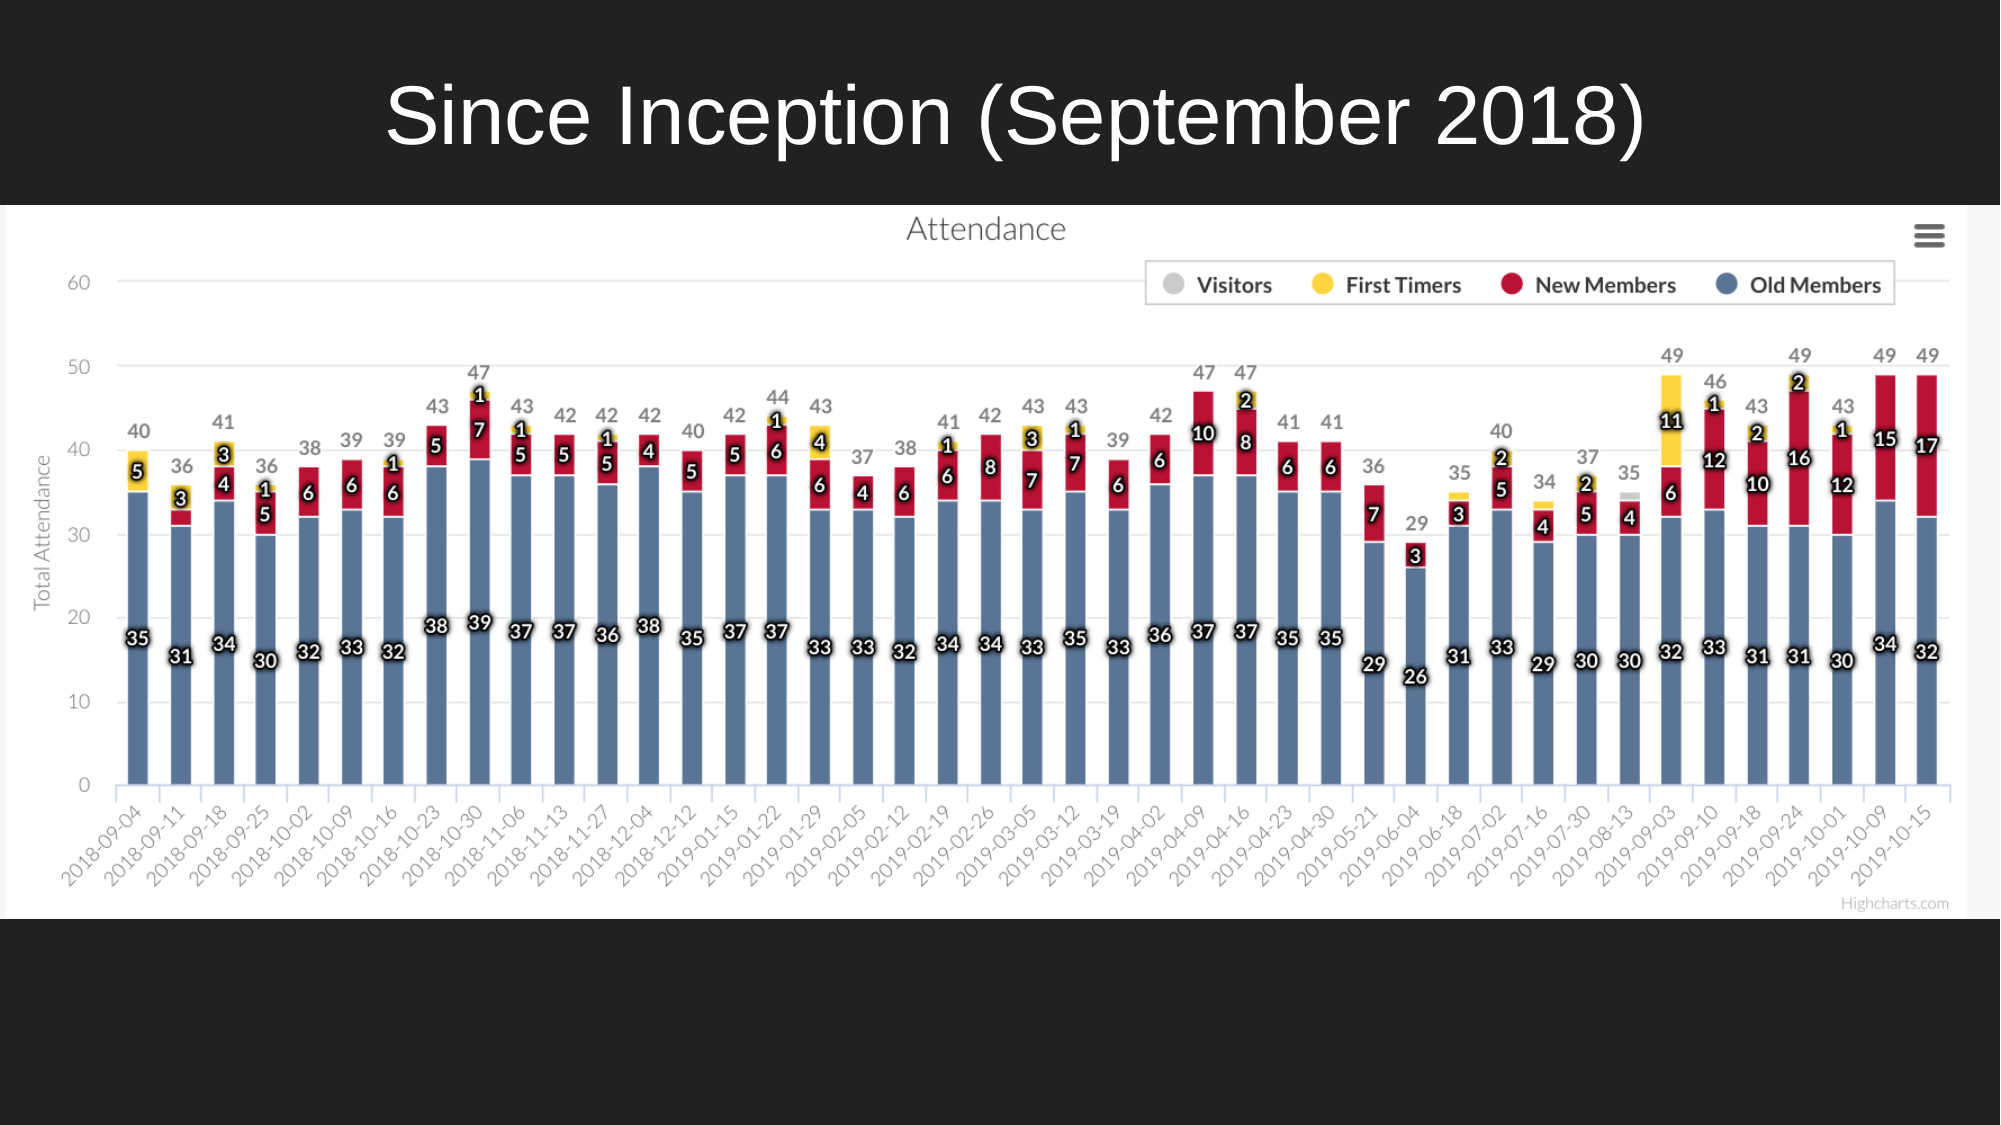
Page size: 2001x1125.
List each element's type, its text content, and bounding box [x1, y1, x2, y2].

picture [0, 205, 2000, 920]
text_box Since Inception (September 2018) [276, 41, 1756, 183]
